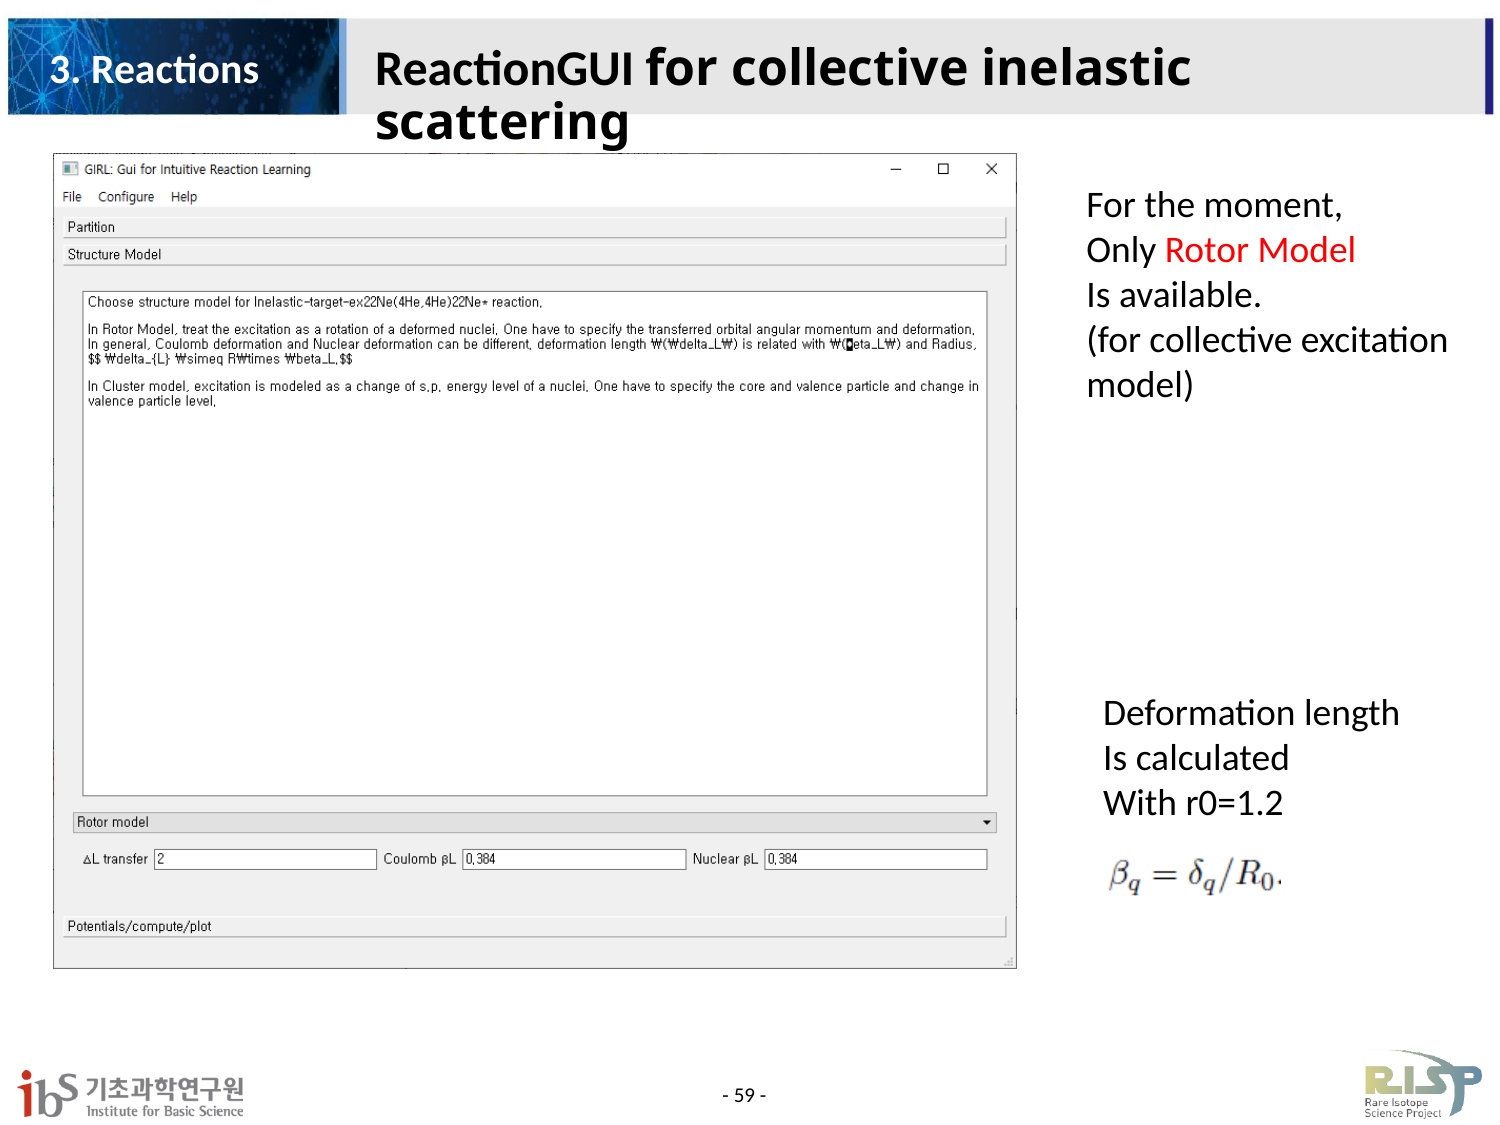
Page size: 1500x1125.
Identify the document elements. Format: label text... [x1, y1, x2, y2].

picture [53, 153, 1017, 969]
picture [1092, 846, 1281, 905]
text_box Deformation length Is calculated With r0=1.2 [1088, 680, 1416, 831]
picture [2, 10, 1500, 130]
picture [1364, 1049, 1482, 1119]
text_box For the moment, Only Rotor Model Is available. (for collective excitation model) [1071, 172, 1464, 413]
picture [17, 1070, 243, 1117]
